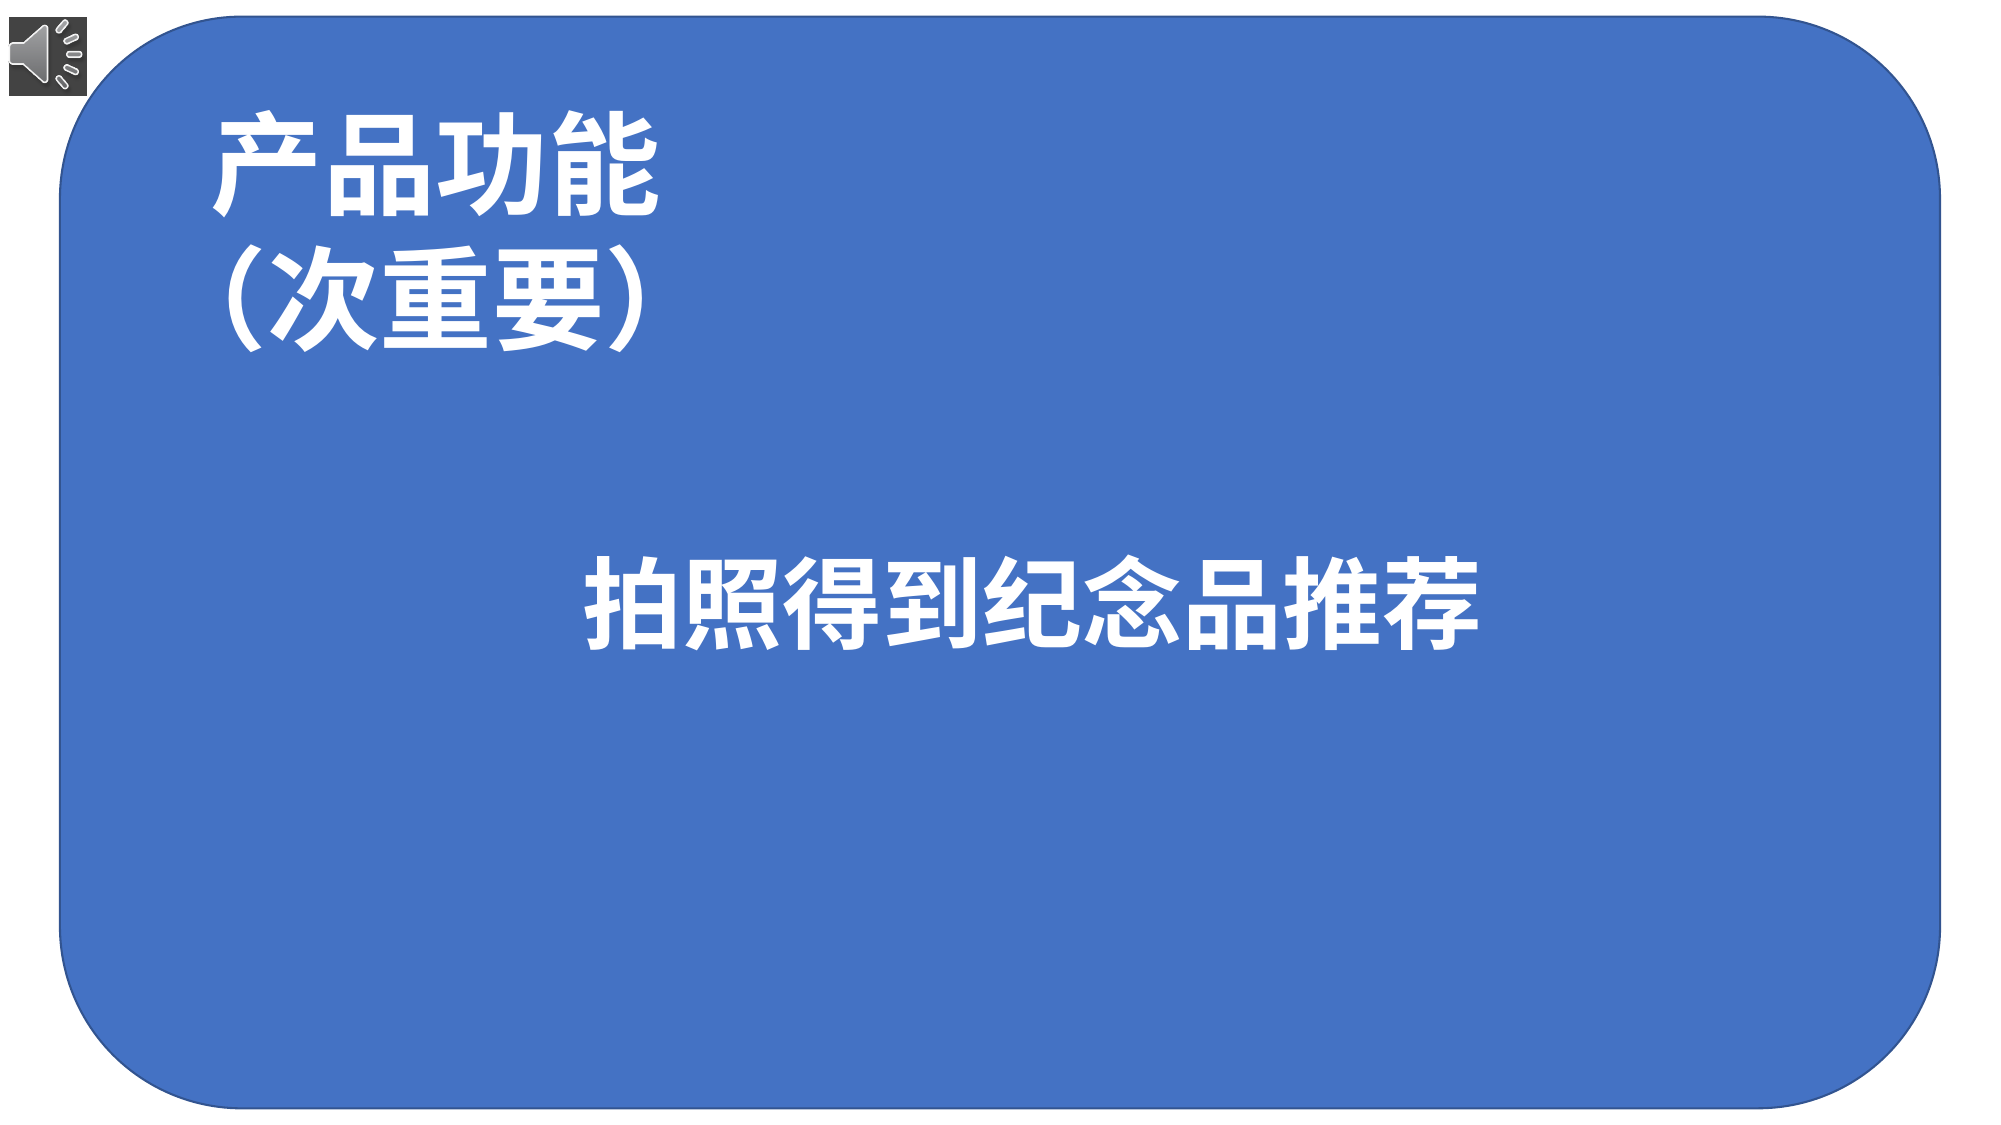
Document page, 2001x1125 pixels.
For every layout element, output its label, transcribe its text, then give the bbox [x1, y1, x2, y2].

text_box 产品功能（次重要） [121, 86, 750, 371]
text_box 拍照得到纪念品推荐 [314, 534, 1750, 669]
picture [7, 16, 88, 97]
text_box [58, 15, 1942, 1110]
